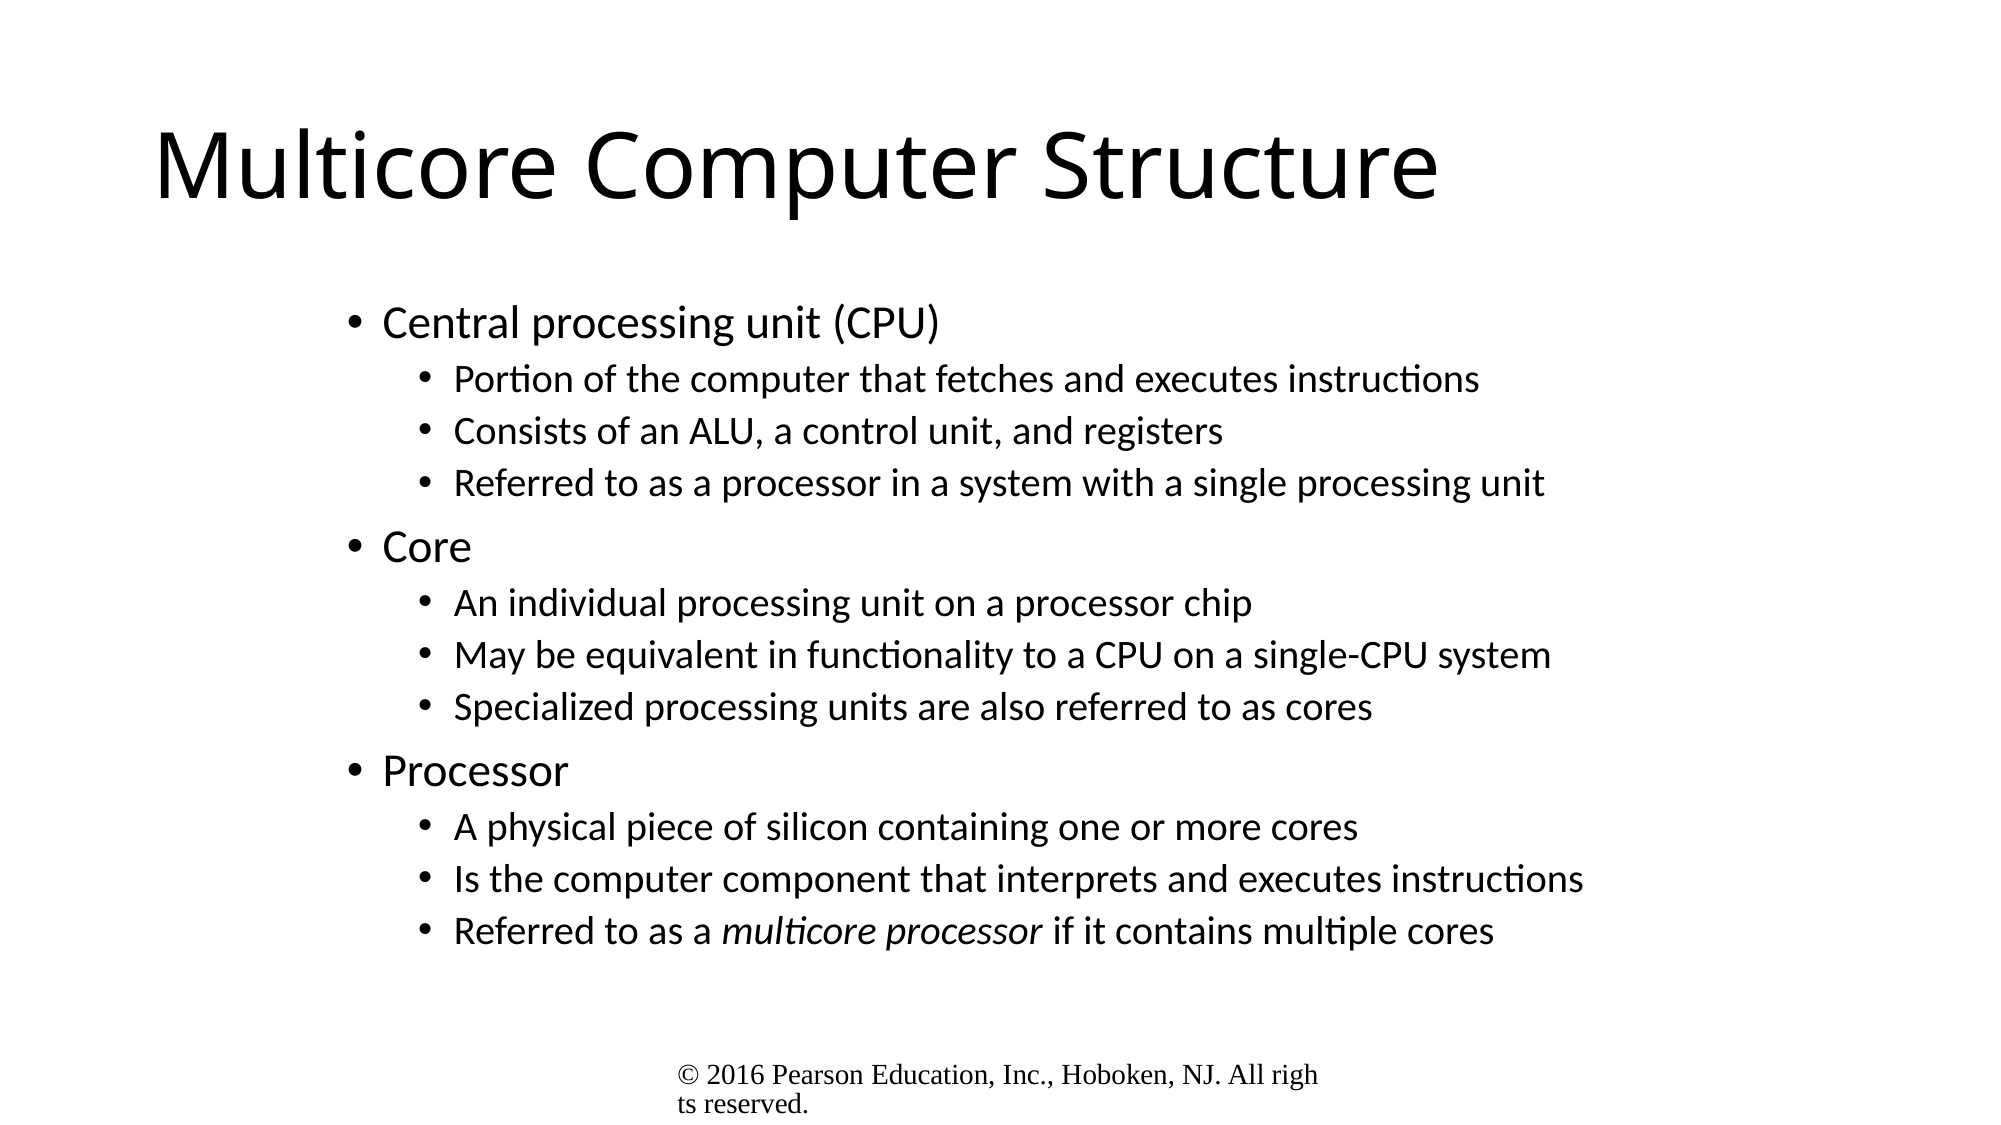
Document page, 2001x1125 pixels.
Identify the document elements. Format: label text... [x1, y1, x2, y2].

list Central processing unit (CPU) Portion of the computer that fetches and executes instructions Consists of an ALU, a control unit, and registers Referred to as a processor in a system with a single processing unit Core An individual processing unit on a processor chip May be equivalent in functionality to a CPU on a single-CPU system Specialized processing units are also referred to as cores Processor A physical piece of silicon containing one or more cores Is the computer component that interprets and executes instructions Referred to as a multicore processor if it contains multiple cores [331, 290, 1603, 1005]
title Multicore Computer Structure [137, 59, 1863, 278]
footer © 2016 Pearson Education, Inc., Hoboken, NJ. All rights reserved. [662, 1042, 1338, 1103]
